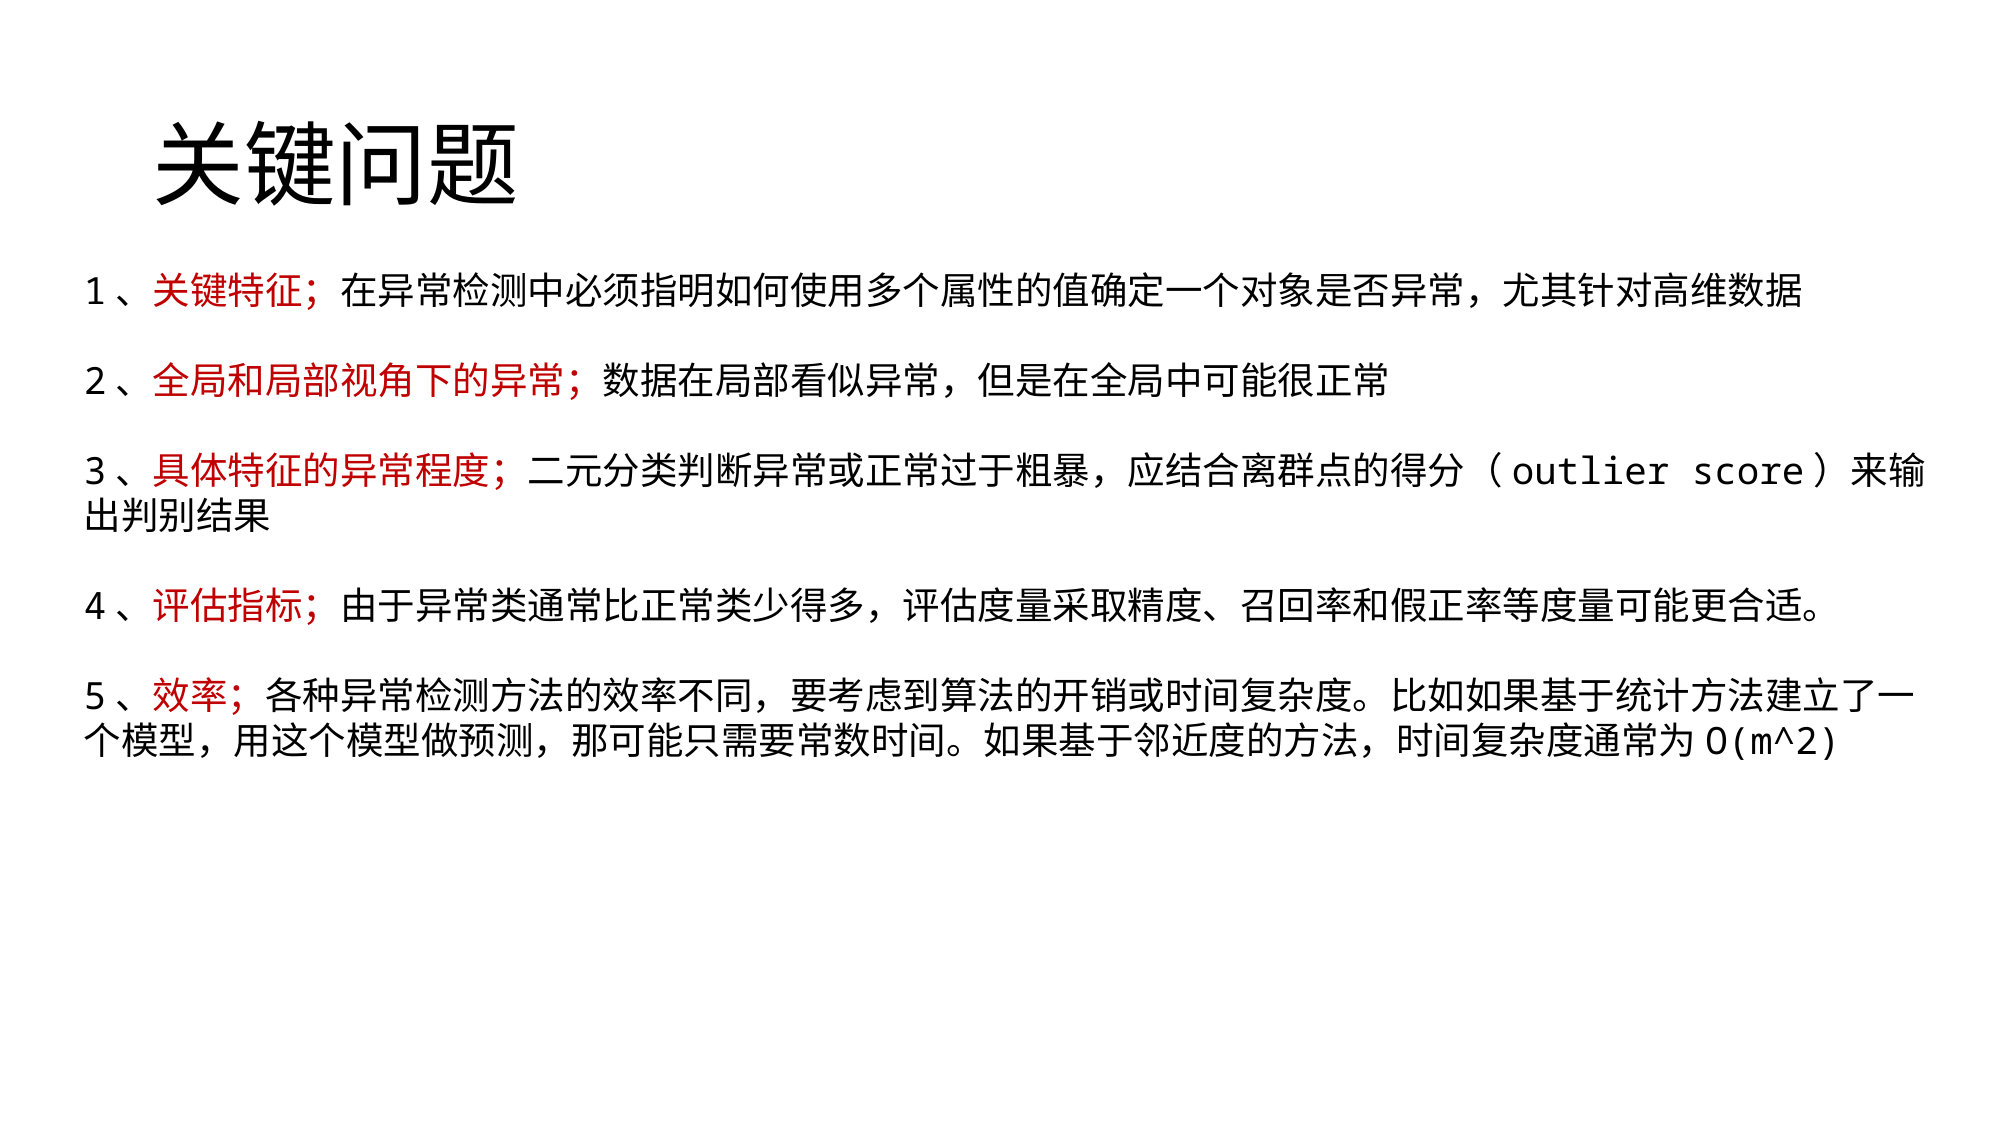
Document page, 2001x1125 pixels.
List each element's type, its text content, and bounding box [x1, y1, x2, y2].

text_box 1、关键特征；在异常检测中必须指明如何使用多个属性的值确定一个对象是否异常，尤其针对高维数据 2、全局和局部视角下的异常；数据在局部看似异常，但是在全局中可能很正常 3、具体特征的异常程度；二元分类判断异常或正常过于粗暴，应结合离群点的得分（outlier score）来输出判别结果 4、评估指标；由于异常类通常比正常类少得多，评估度量采取精度、召回率和假正率等度量可能更合适。 5、效率；各种异常检测方法的效率不同，要考虑到算法的开销或时间复杂度。比如如果基于统计方法建立了一个模型，用这个模型做预测，那可能只需要常数时间。如果基于邻近度的方法，时间复杂度通常为O(m^2) [69, 259, 1963, 770]
title 关键问题 [137, 59, 1863, 259]
